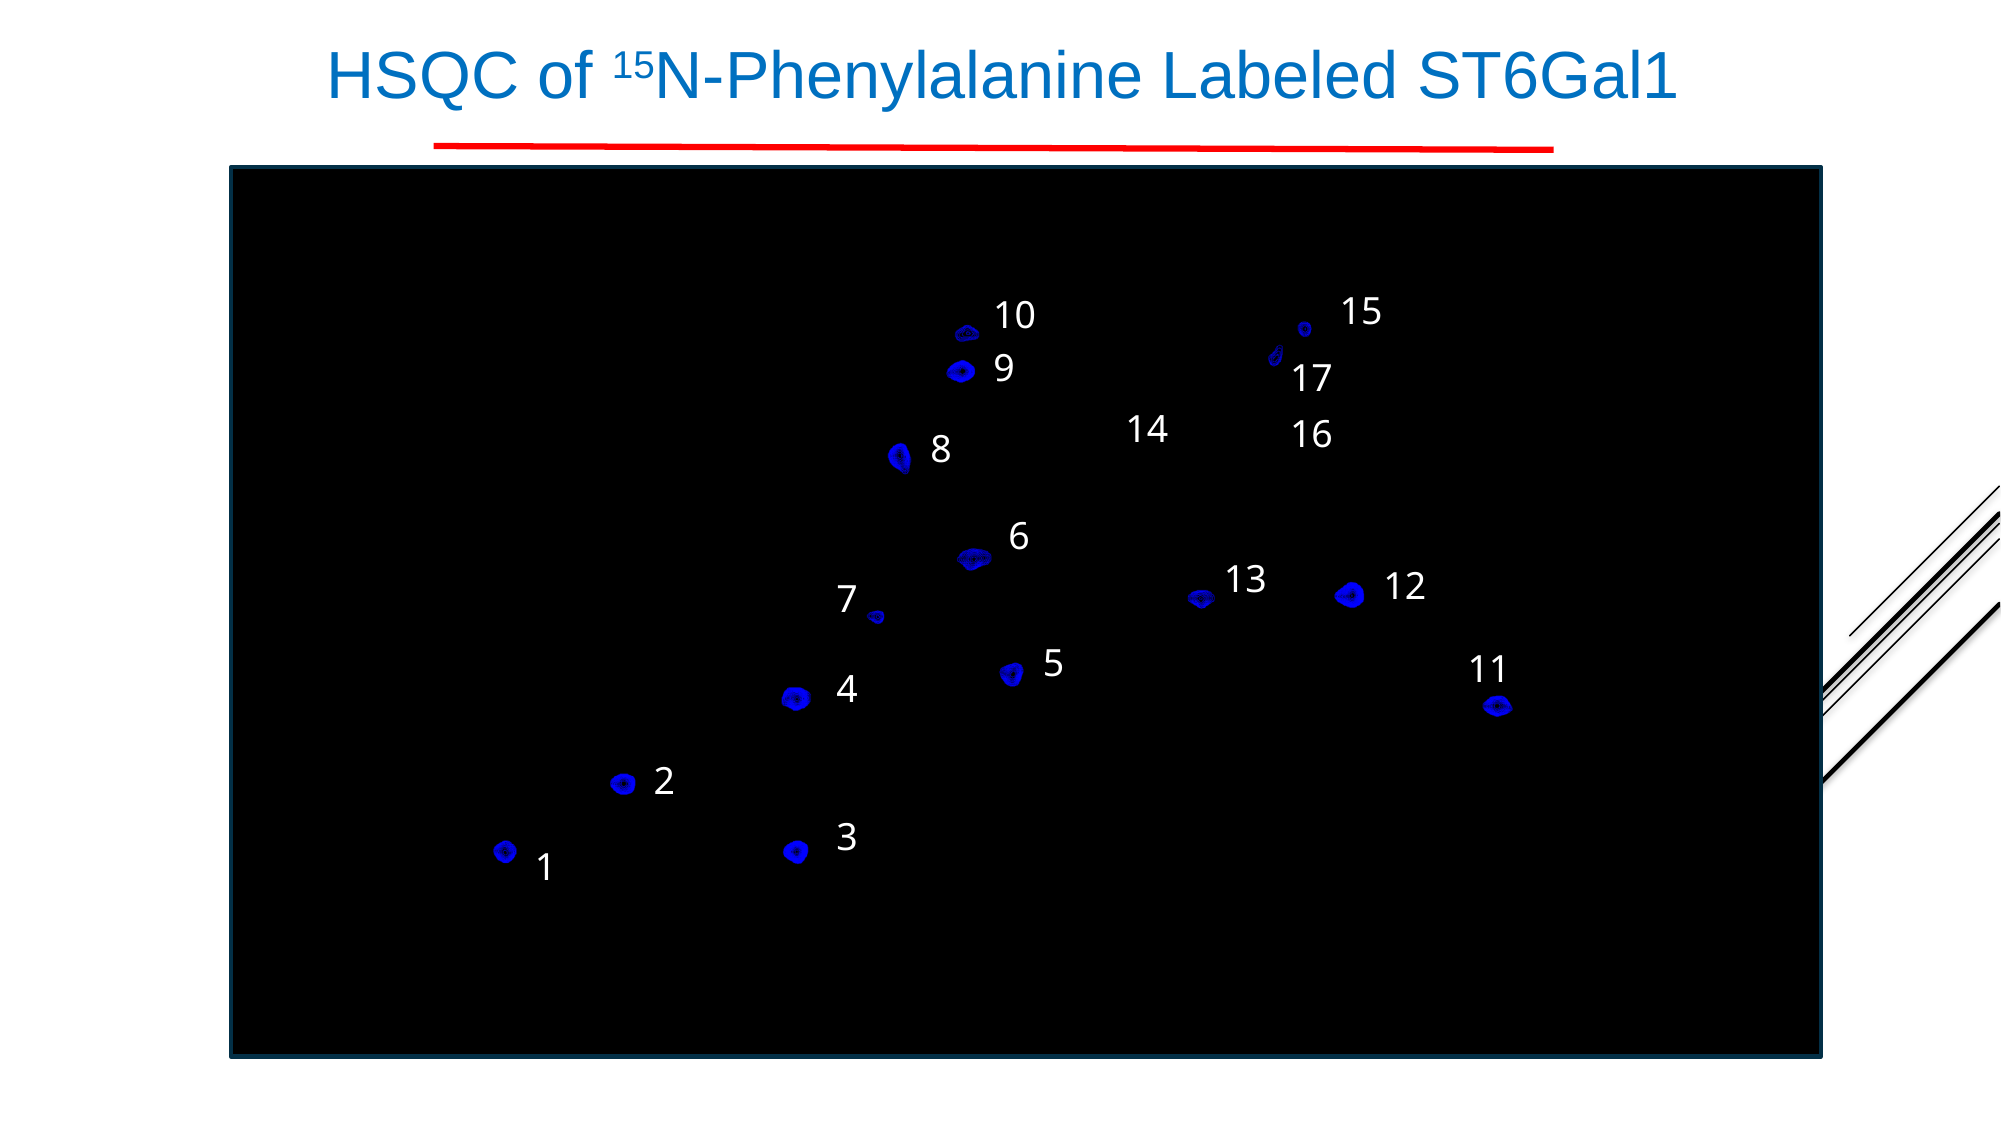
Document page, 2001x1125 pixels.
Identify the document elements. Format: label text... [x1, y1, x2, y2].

picture [362, 187, 1598, 1051]
text_box [229, 165, 1823, 1059]
text_box HSQC of 15N-Phenylalanine Labeled ST6Gal1 [311, 24, 1696, 120]
